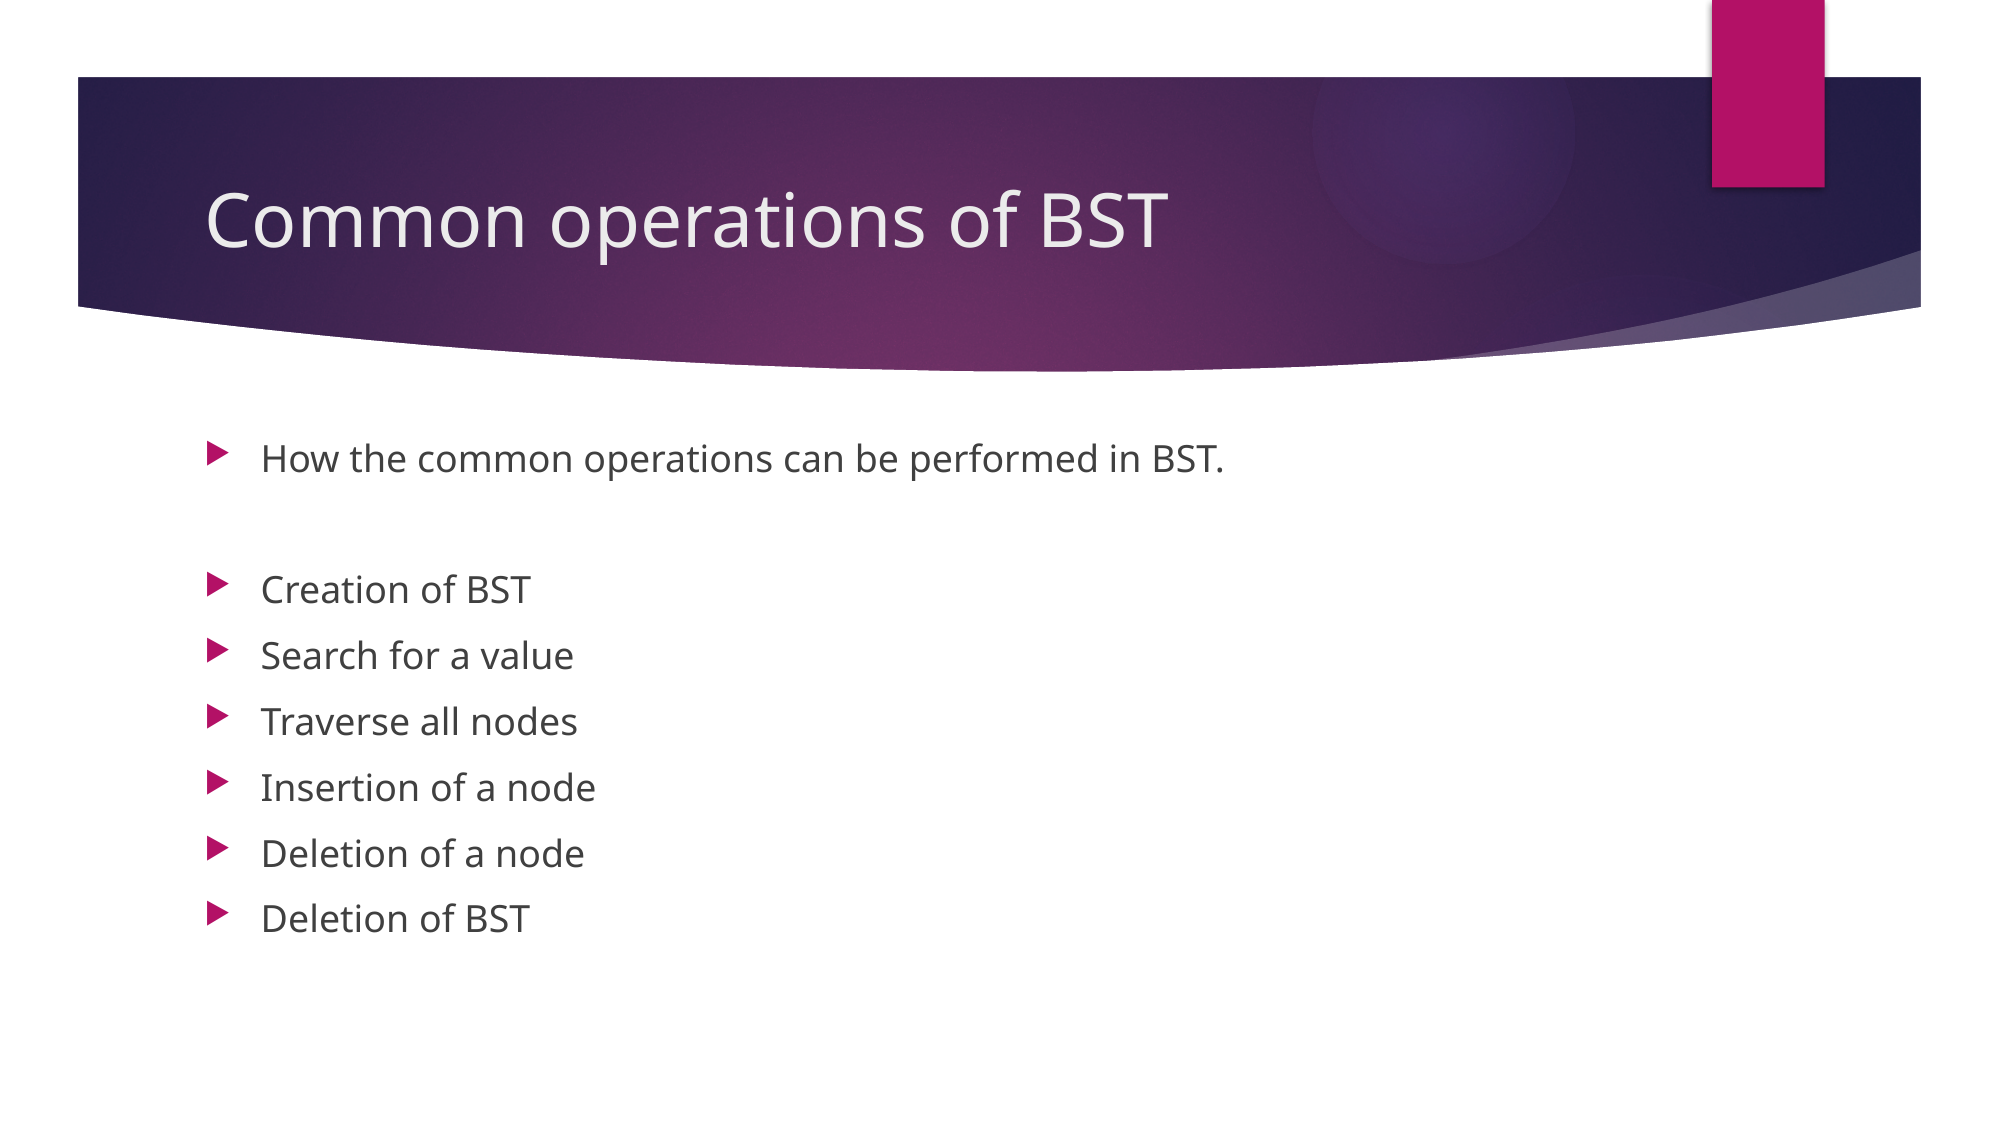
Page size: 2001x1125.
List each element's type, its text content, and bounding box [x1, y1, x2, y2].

list How the common operations can be performed in BST. Creation of BST Search for a value Traverse all nodes Insertion of a node Deletion of a node Deletion of BST [189, 427, 1638, 988]
title Common operations of BST [189, 159, 1627, 276]
